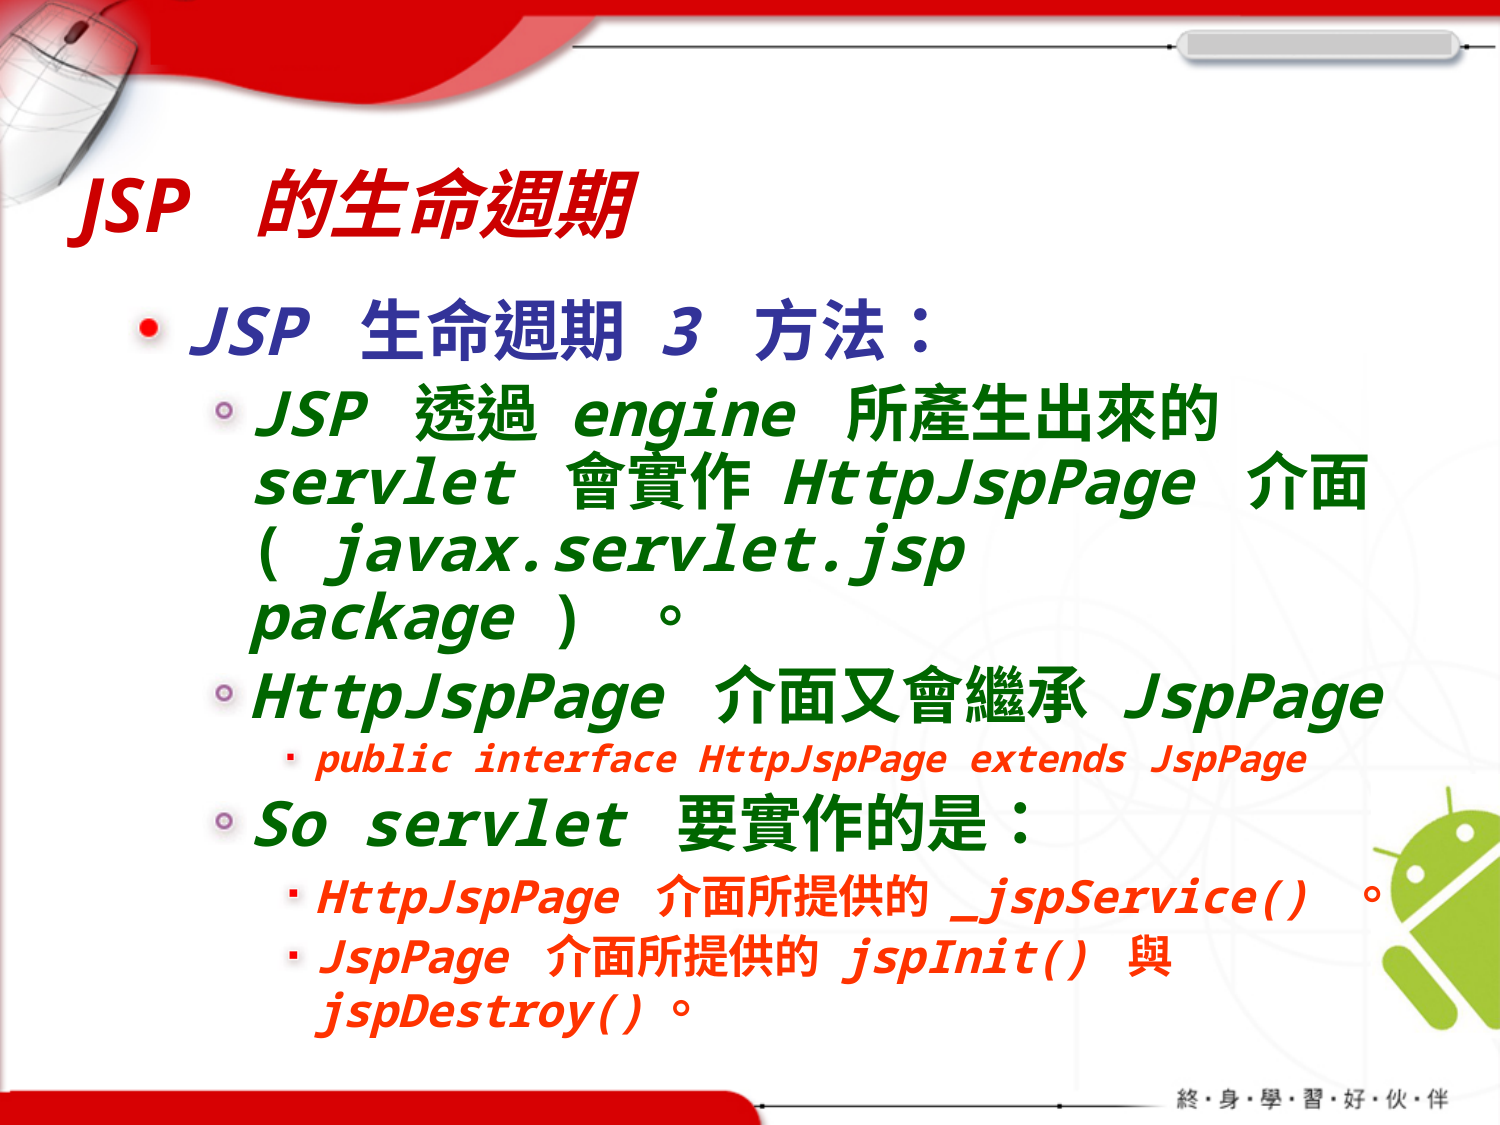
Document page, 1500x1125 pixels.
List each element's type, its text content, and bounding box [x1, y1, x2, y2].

list JSP 生命週期 3 方法： JSP 透過 engine 所產生出來的 servlet 會實作 HttpJspPage 介面 ( javax.servlet.jsp package ) 。 HttpJspPage 介面又會繼承 JspPage public interface HttpJspPage extends JspPage So servlet 要實作的是： HttpJspPage 介面所提供的 _jspService() 。 JspPage 介面所提供的 jspInit() 與 jspDestroy()。 [112, 290, 1436, 1000]
picture [0, 0, 1500, 1125]
title JSP 的生命週期 [64, 136, 1416, 268]
